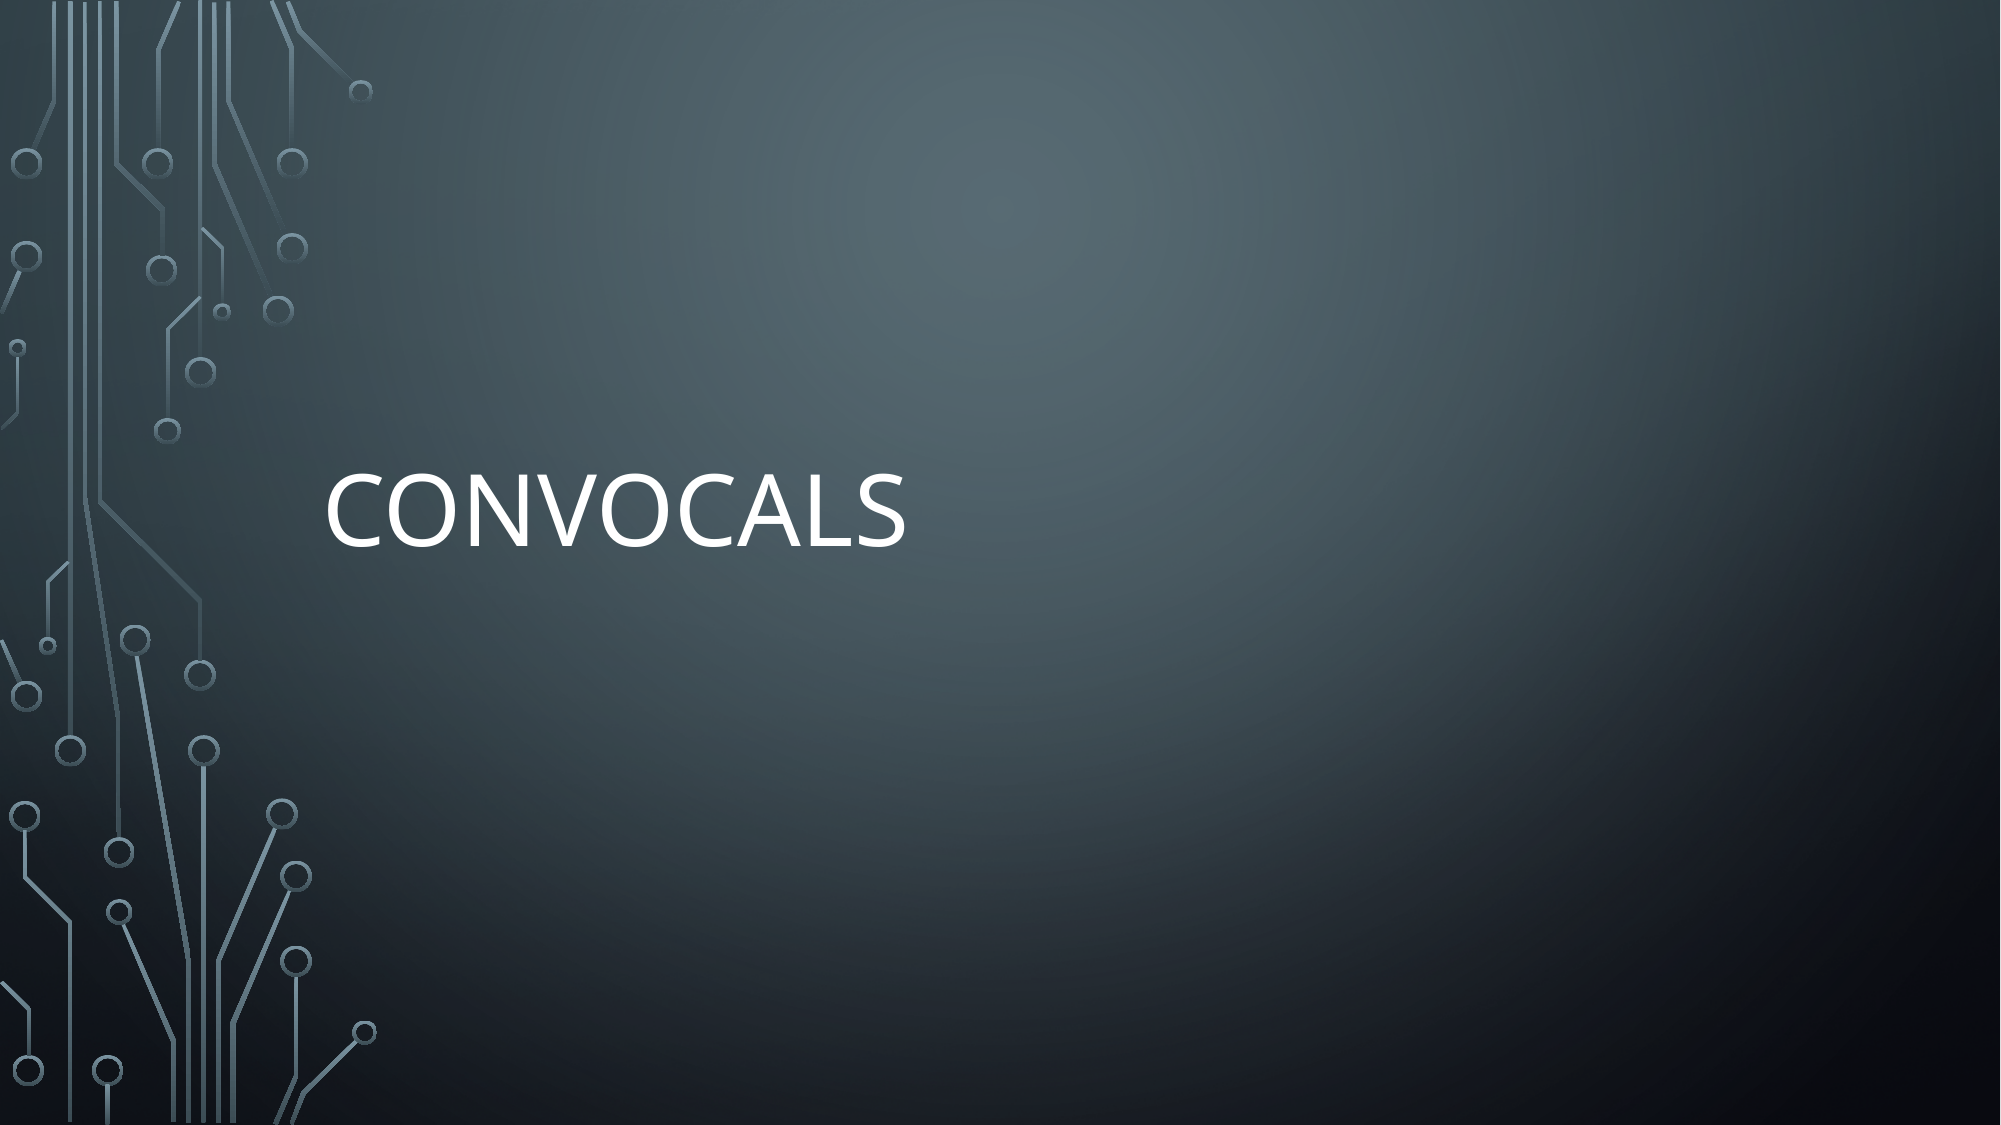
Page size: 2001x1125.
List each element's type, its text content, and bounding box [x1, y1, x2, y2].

title CONVOCALS [307, 184, 1750, 576]
